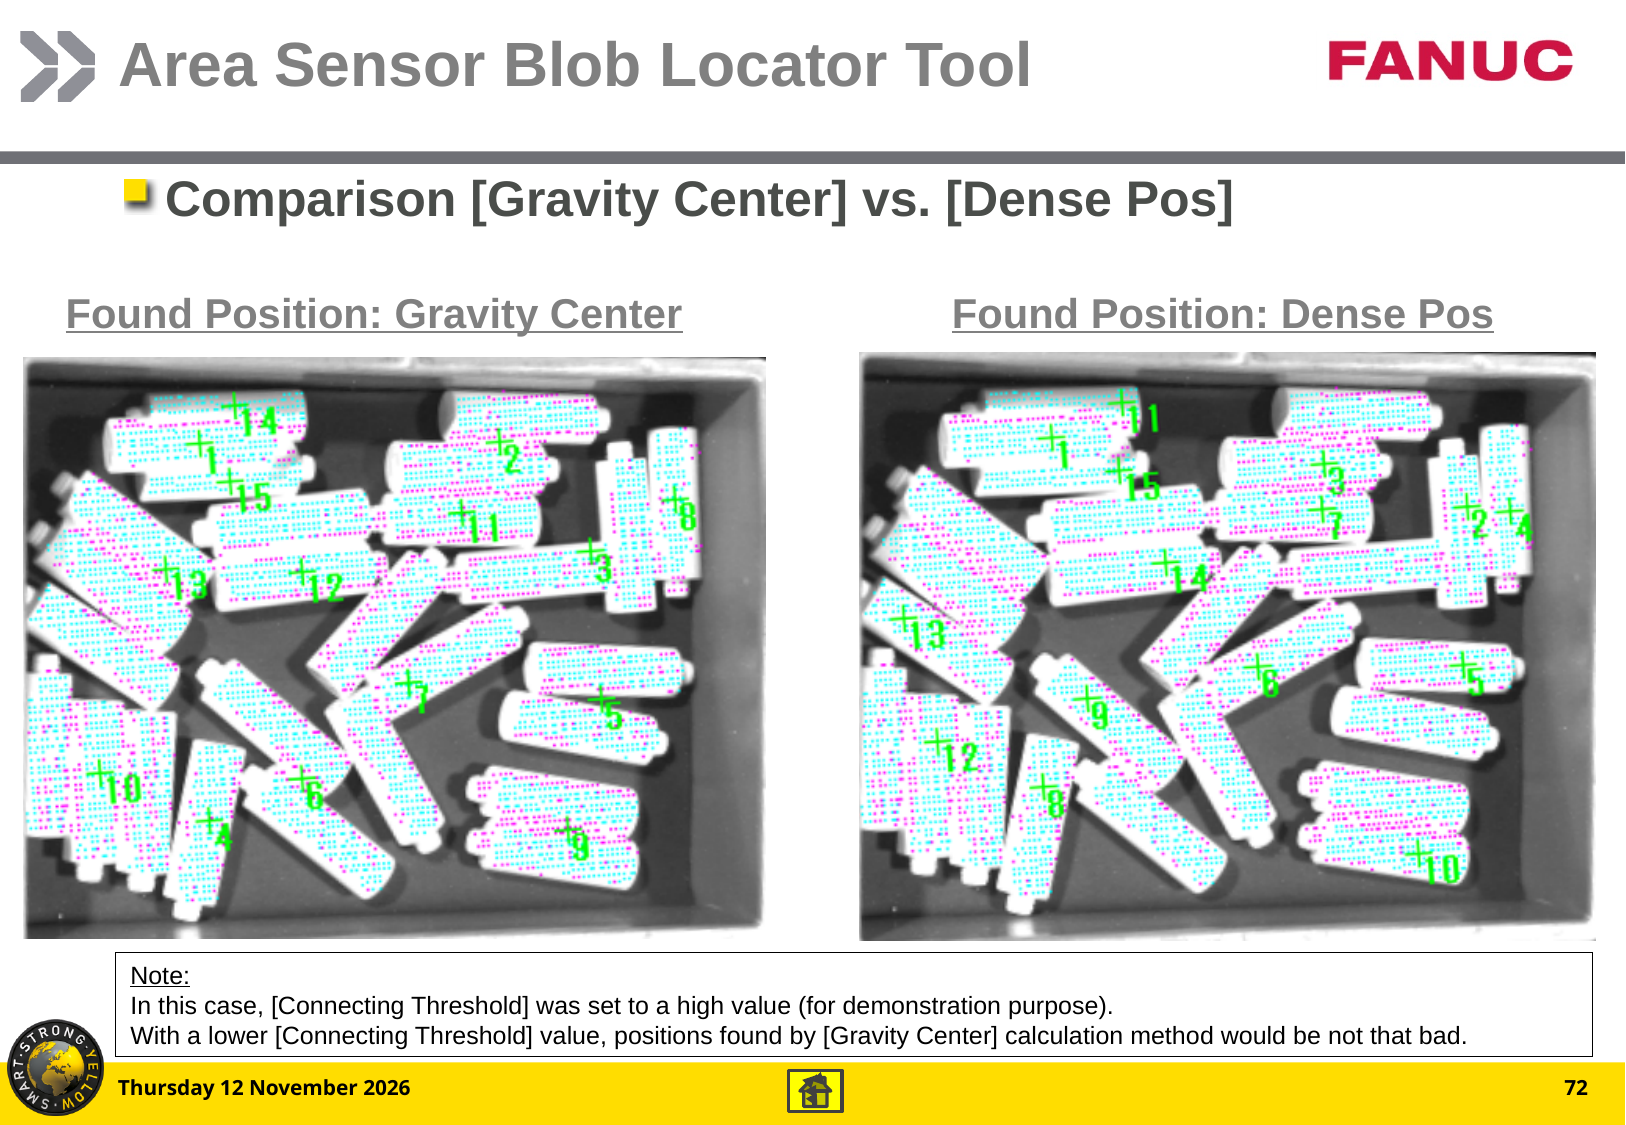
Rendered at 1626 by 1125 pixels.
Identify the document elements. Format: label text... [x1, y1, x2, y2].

text_box [788, 1070, 842, 1112]
slide_number 72 [1343, 1062, 1589, 1125]
list Comparison [Gravity Center] vs. [Dense Pos] [0, 137, 1625, 256]
picture [124, 179, 160, 215]
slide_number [117, 1062, 843, 1125]
picture [7, 1019, 104, 1116]
picture [22, 357, 766, 940]
text_box Note: In this case, [Connecting Threshold] was set to a high value (for demonstration purpose). With a lower [Connecting Threshold] value, positions found by [Gravity Center] calculation method would be not that bad. [115, 952, 1593, 1057]
picture [859, 352, 1596, 941]
text_box Found Position: Gravity Center [44, 278, 698, 344]
text_box Found Position: Dense Pos [930, 278, 1510, 344]
title Area Sensor Blob Locator Tool [0, 0, 1625, 126]
